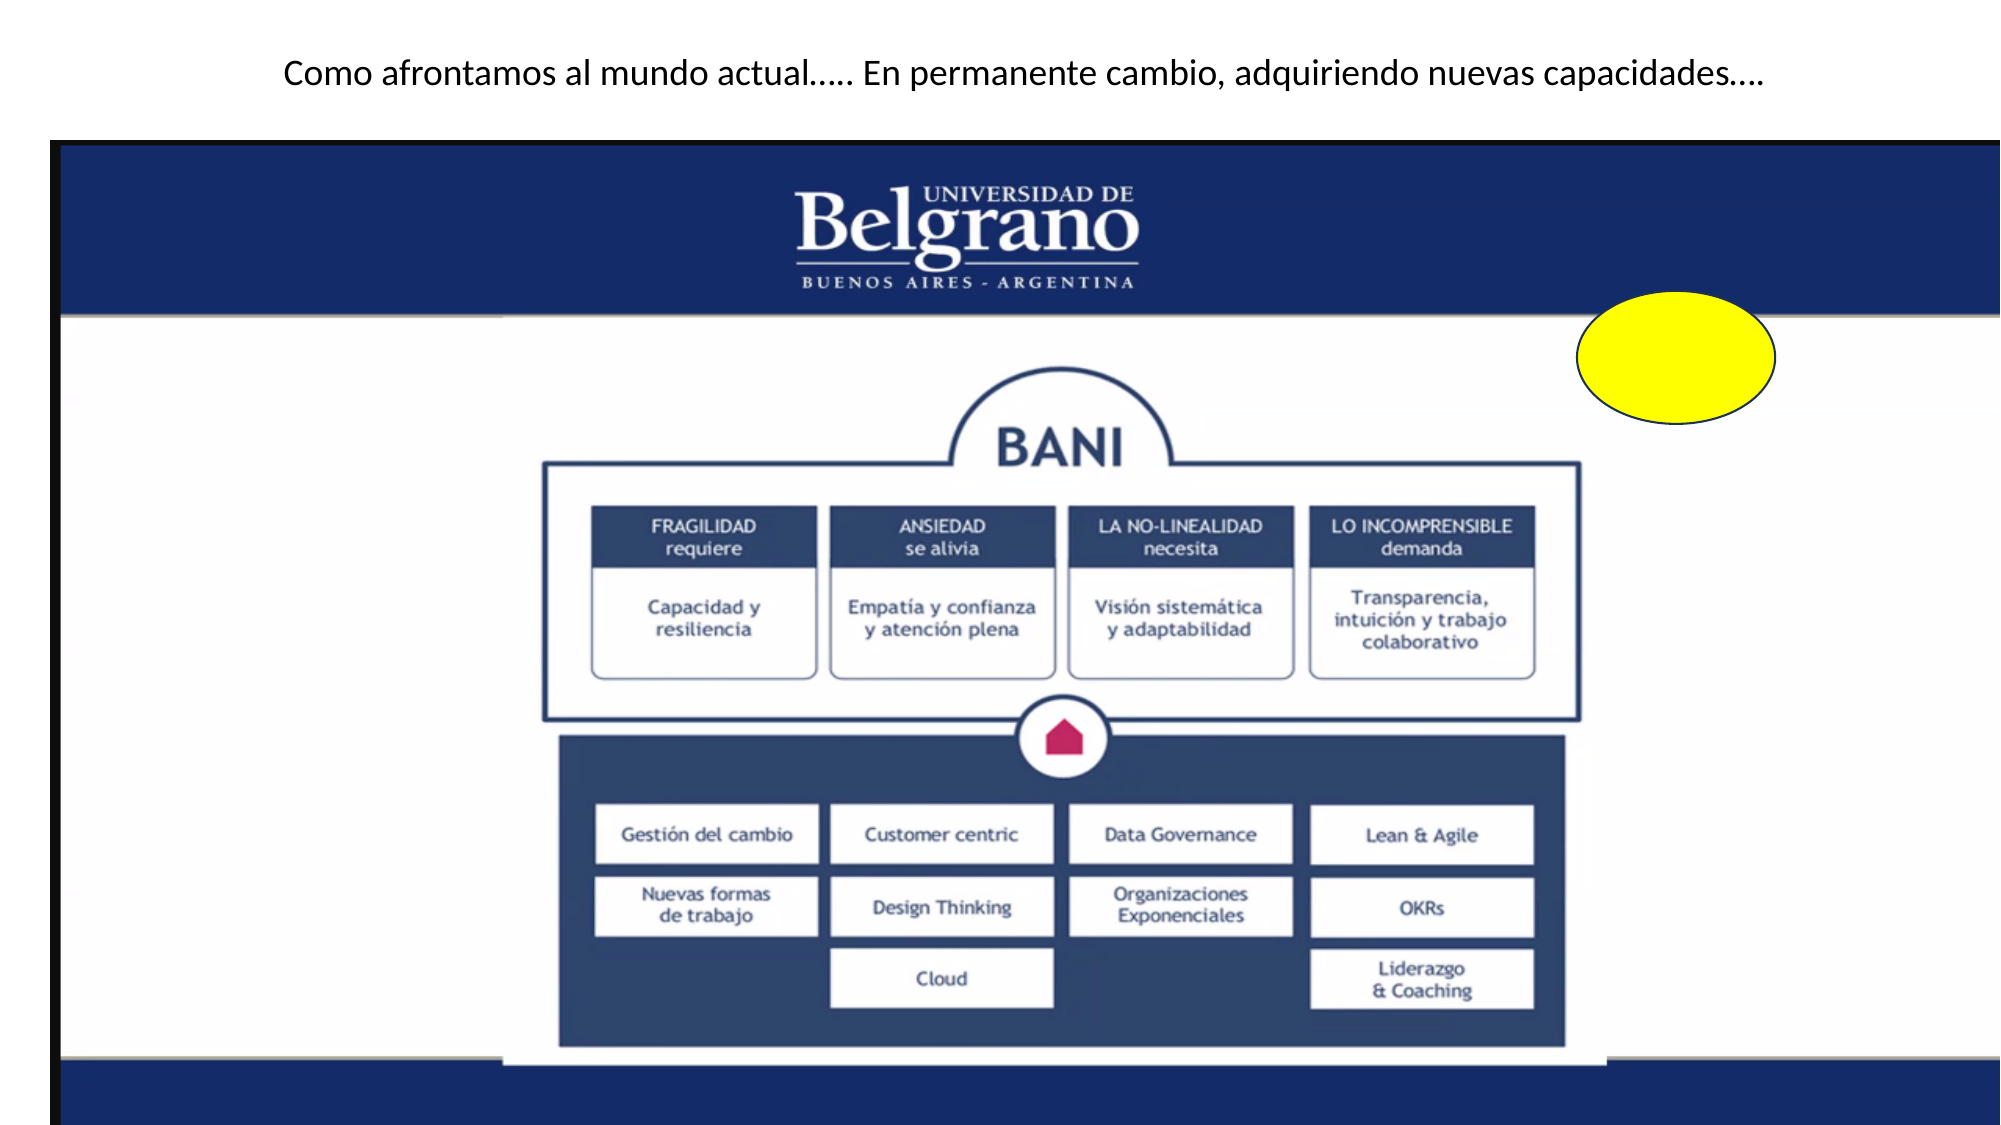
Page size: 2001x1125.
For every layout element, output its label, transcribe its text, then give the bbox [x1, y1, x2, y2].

picture [50, 140, 2000, 1125]
text_box Como afrontamos al mundo actual….. En permanente cambio, adquiriendo nuevas capacidades…. [268, 40, 1783, 101]
